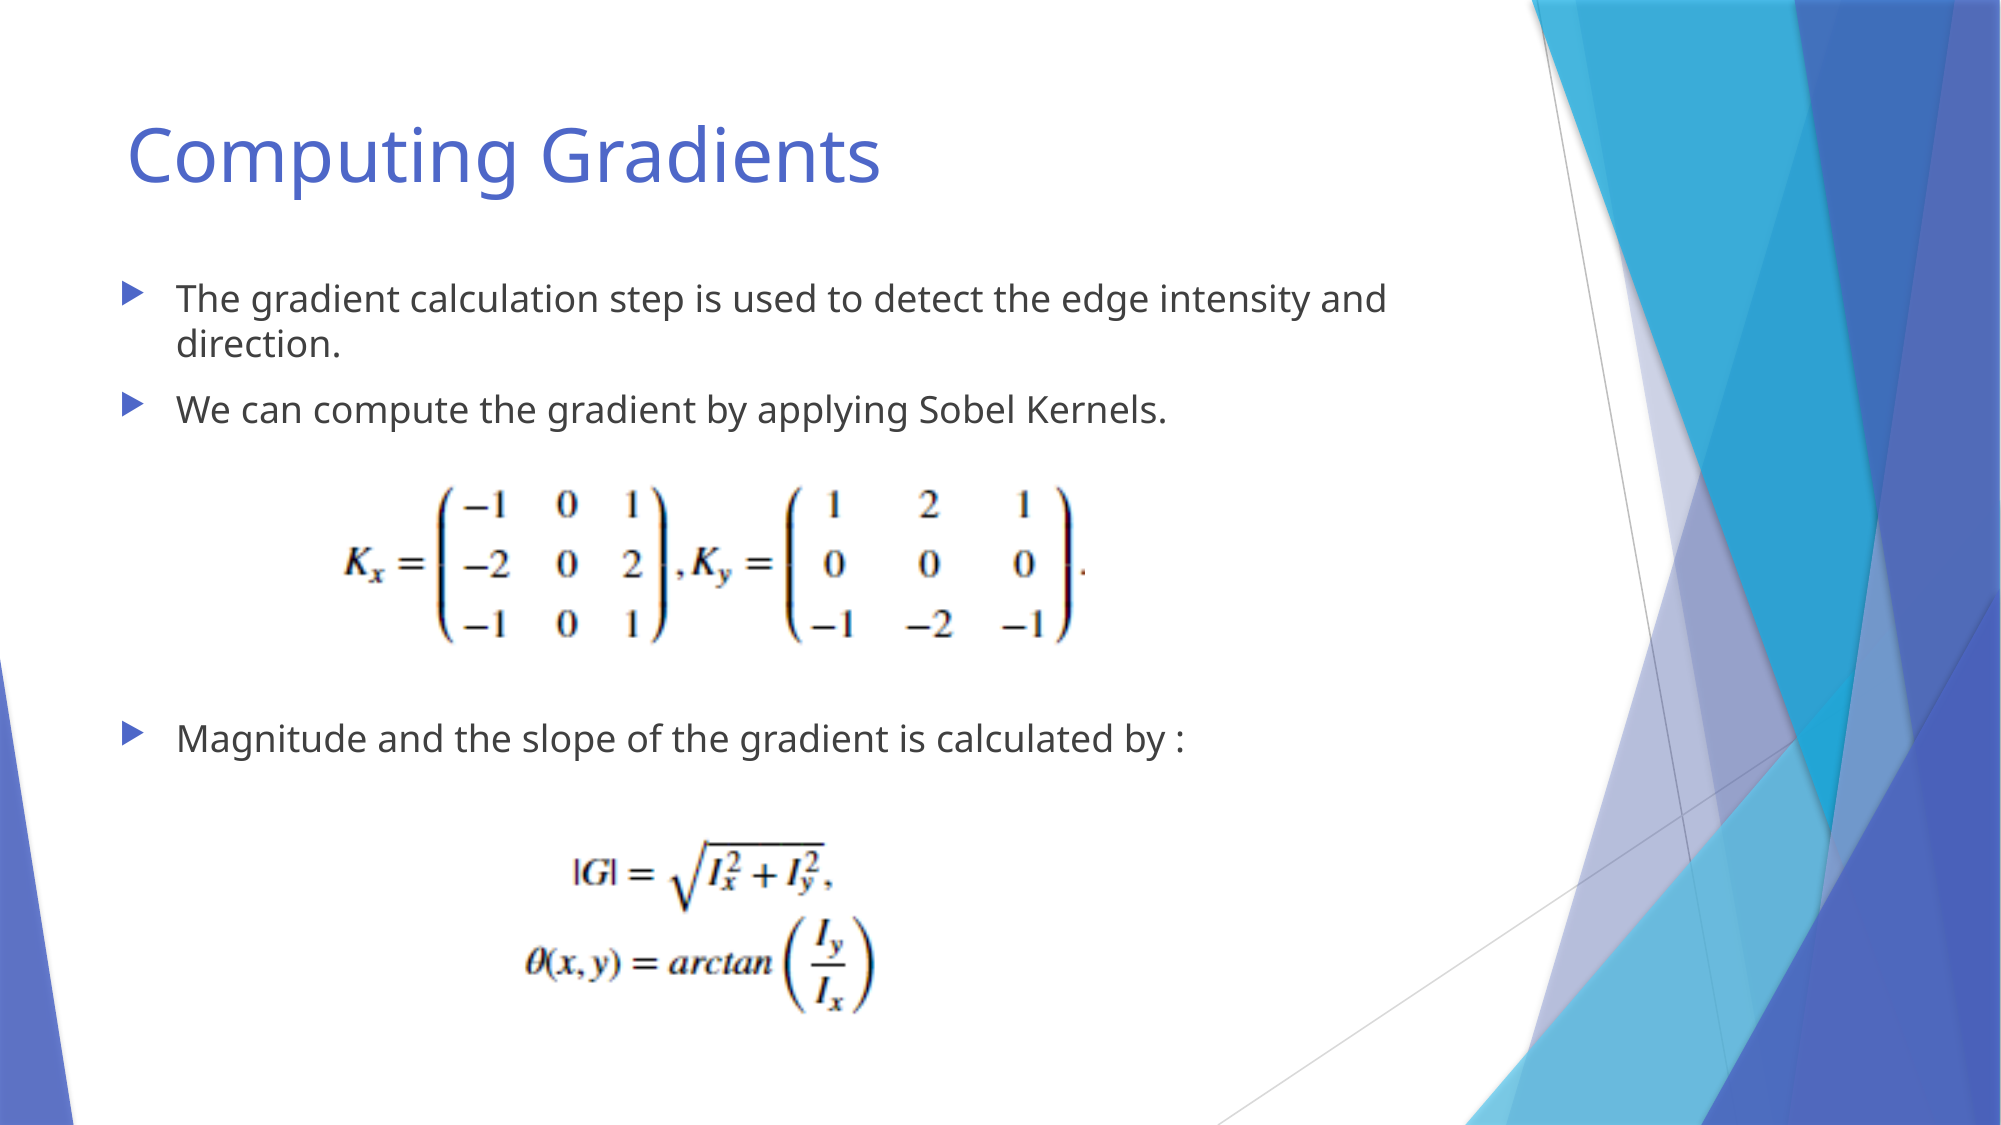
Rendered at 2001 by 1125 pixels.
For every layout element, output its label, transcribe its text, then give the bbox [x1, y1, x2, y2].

picture [336, 463, 1086, 658]
picture [503, 836, 889, 1031]
title Computing Gradients [111, 99, 1522, 317]
list The gradient calculation step is used to detect the edge intensity and direction. We can compute the gradient by applying Sobel Kernels. Magnitude and the slope of the gradient is calculated by : [104, 267, 1515, 905]
